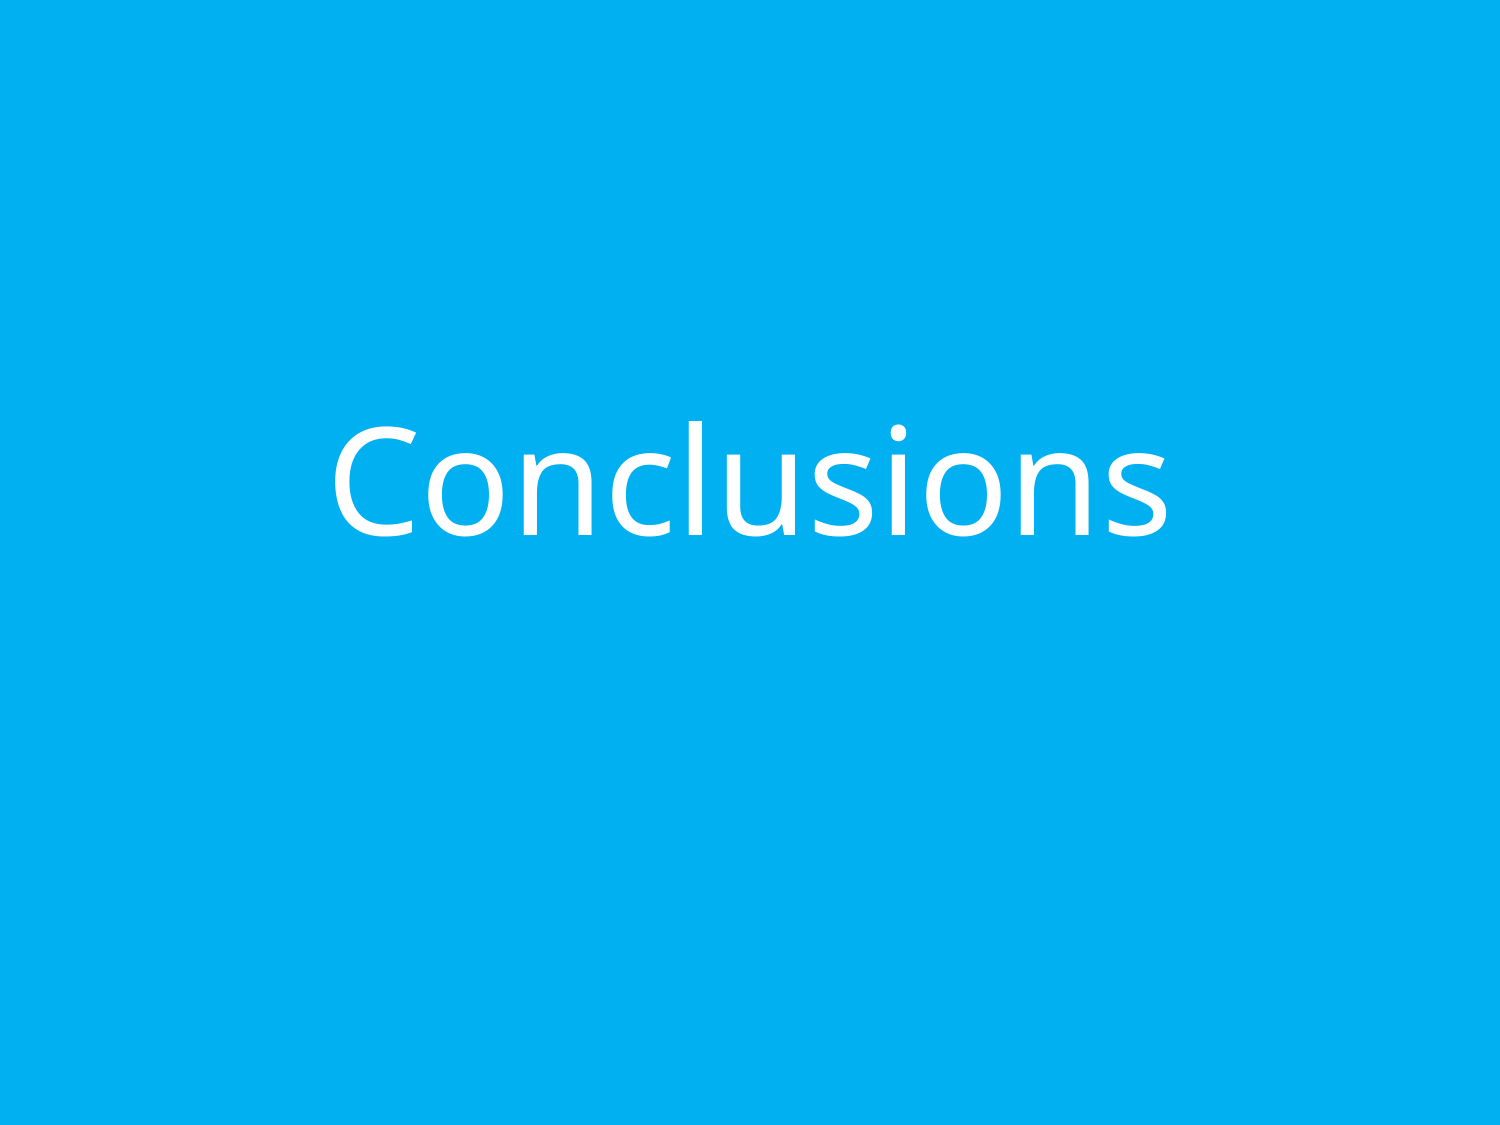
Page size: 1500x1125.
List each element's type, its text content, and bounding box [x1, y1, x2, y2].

title Conclusions [112, 184, 1388, 576]
